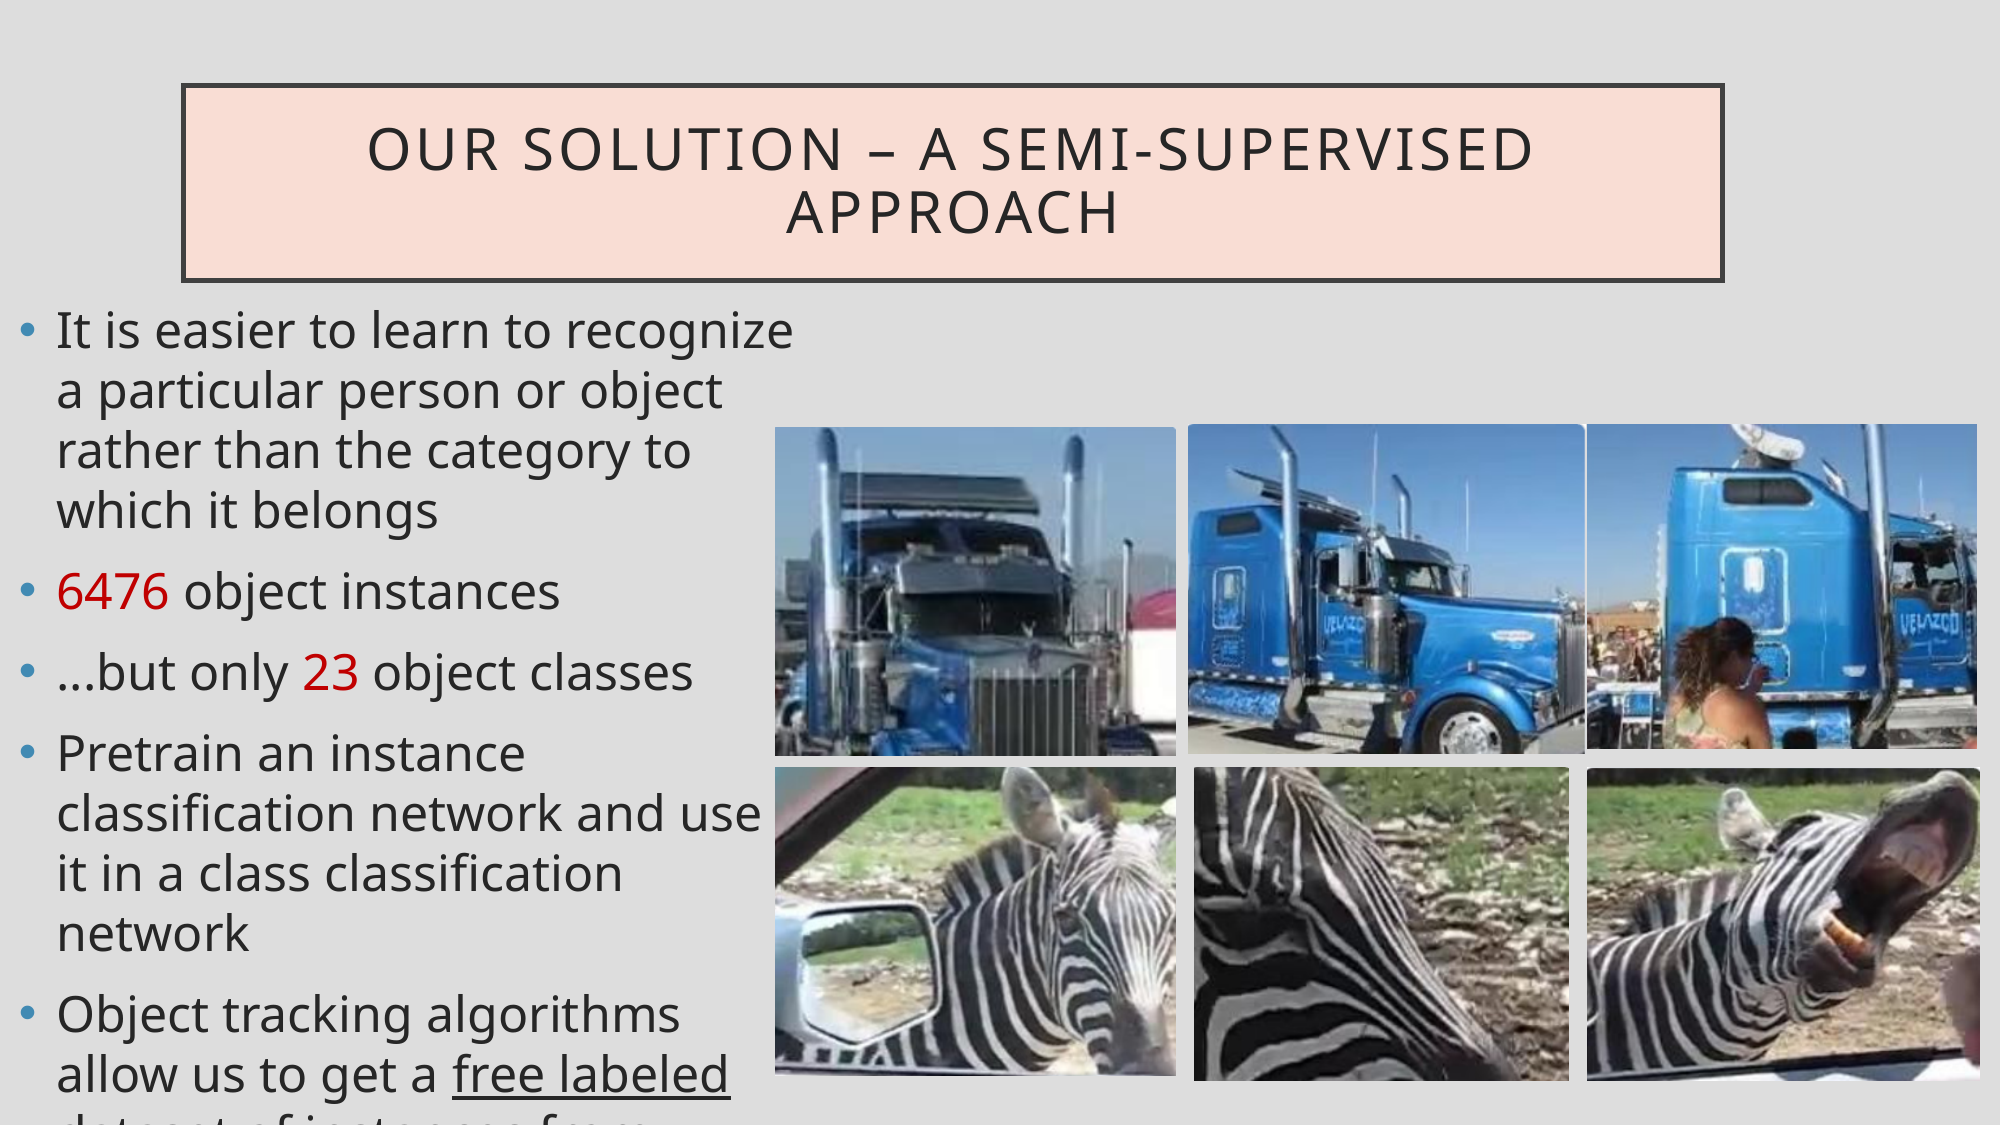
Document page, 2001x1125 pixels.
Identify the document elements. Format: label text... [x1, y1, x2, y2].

list It is easier to learn to recognize a particular person or object rather than the category to which it belongs 6476 object instances ...but only 23 object classes Pretrain an instance classification network and use it in a class classification network Object tracking algorithms allow us to get a free labeled dataset of instances from online videos [4, 291, 812, 1106]
title Our solution – a semi-supervised approach [181, 83, 1725, 283]
picture [775, 427, 1176, 756]
picture [1587, 424, 1977, 749]
picture [1194, 767, 1570, 1081]
picture [775, 767, 1176, 1076]
picture [1587, 767, 1980, 1081]
picture [1188, 424, 1586, 754]
